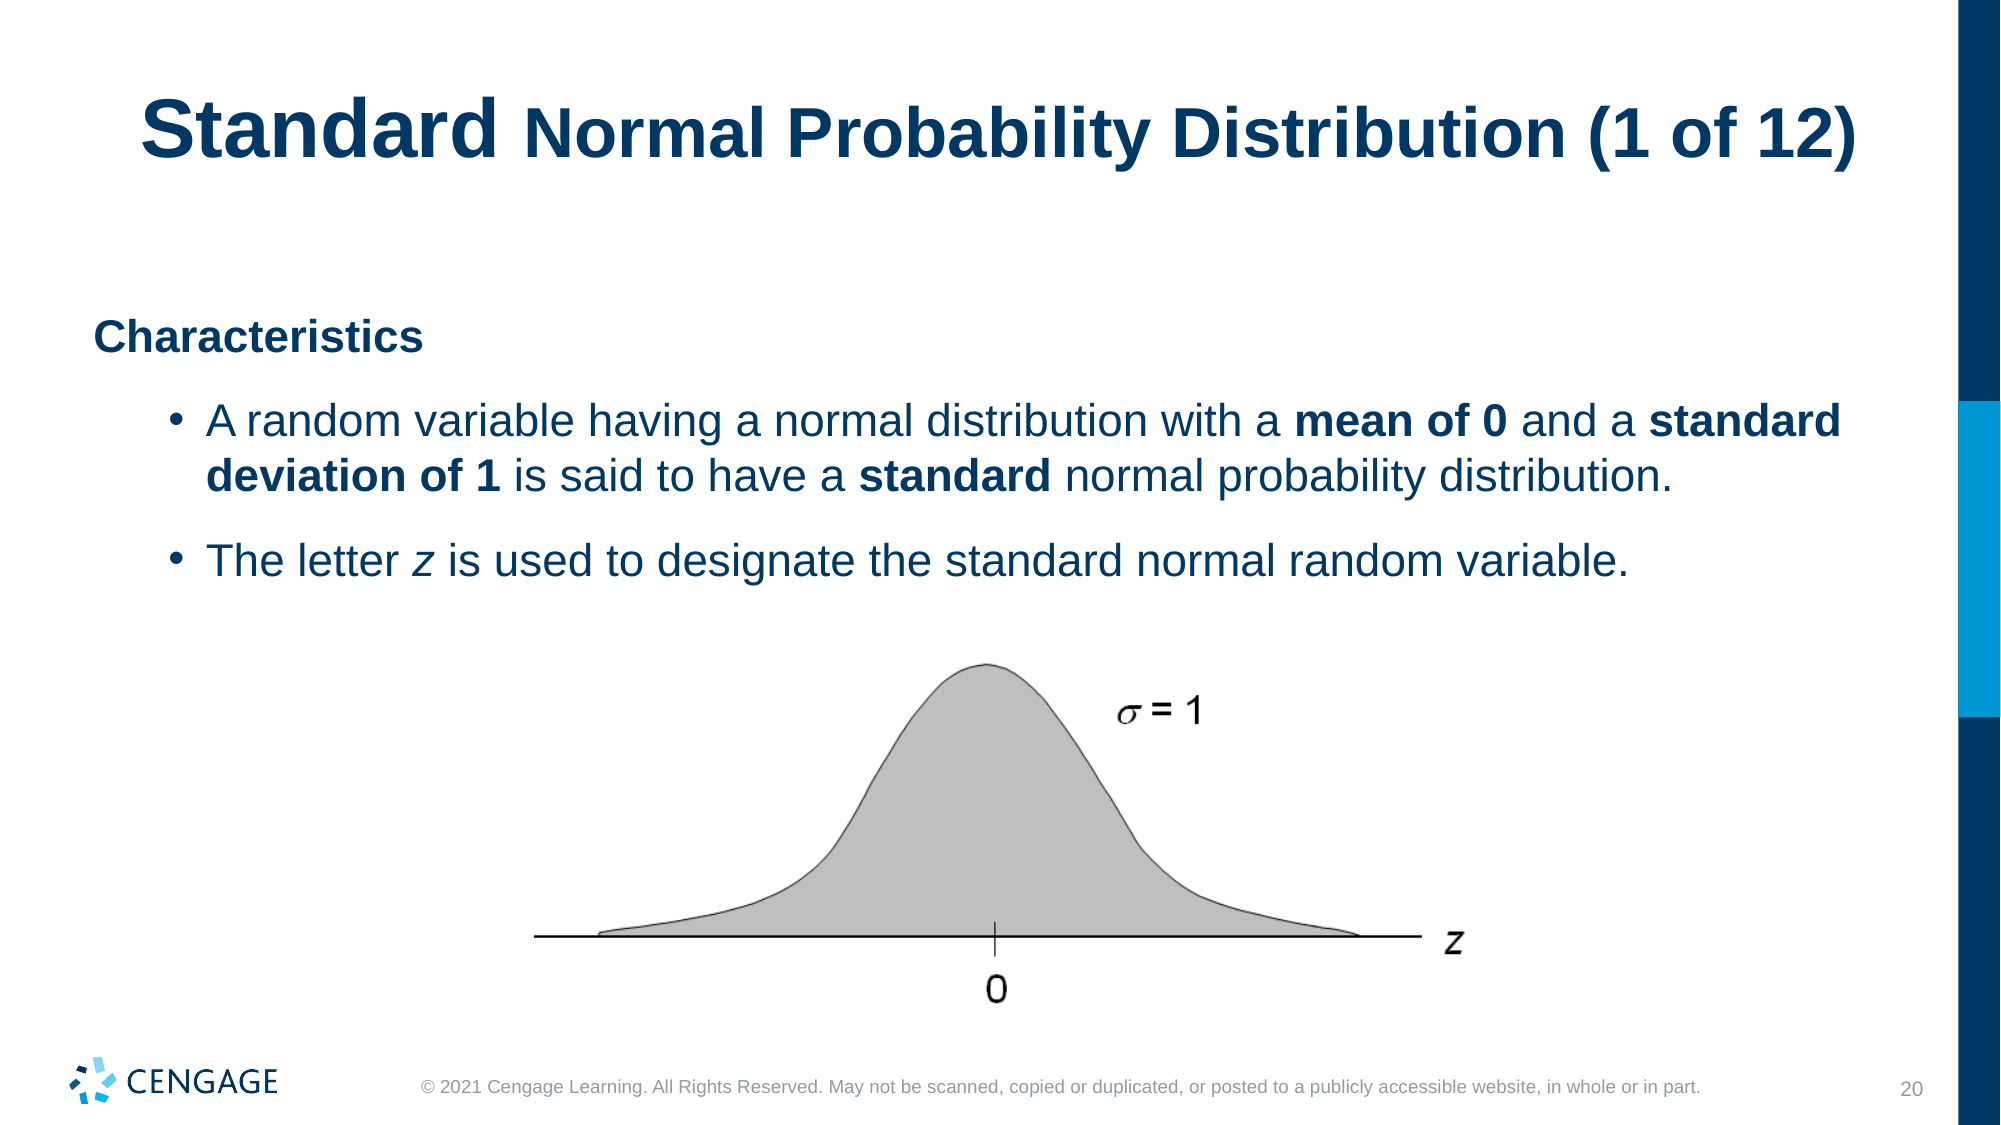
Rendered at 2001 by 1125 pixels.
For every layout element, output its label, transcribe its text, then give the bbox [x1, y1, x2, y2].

picture [69, 1057, 277, 1104]
list Characteristics A random variable having a normal distribution with a mean of 0 and a standard deviation of 1 is said to have a standard normal probability distribution. The letter z is used to designate the standard normal random variable. [78, 299, 1923, 1014]
picture [519, 611, 1481, 1036]
title Standard Normal Probability Distribution (1 of 12) [78, 77, 1923, 278]
